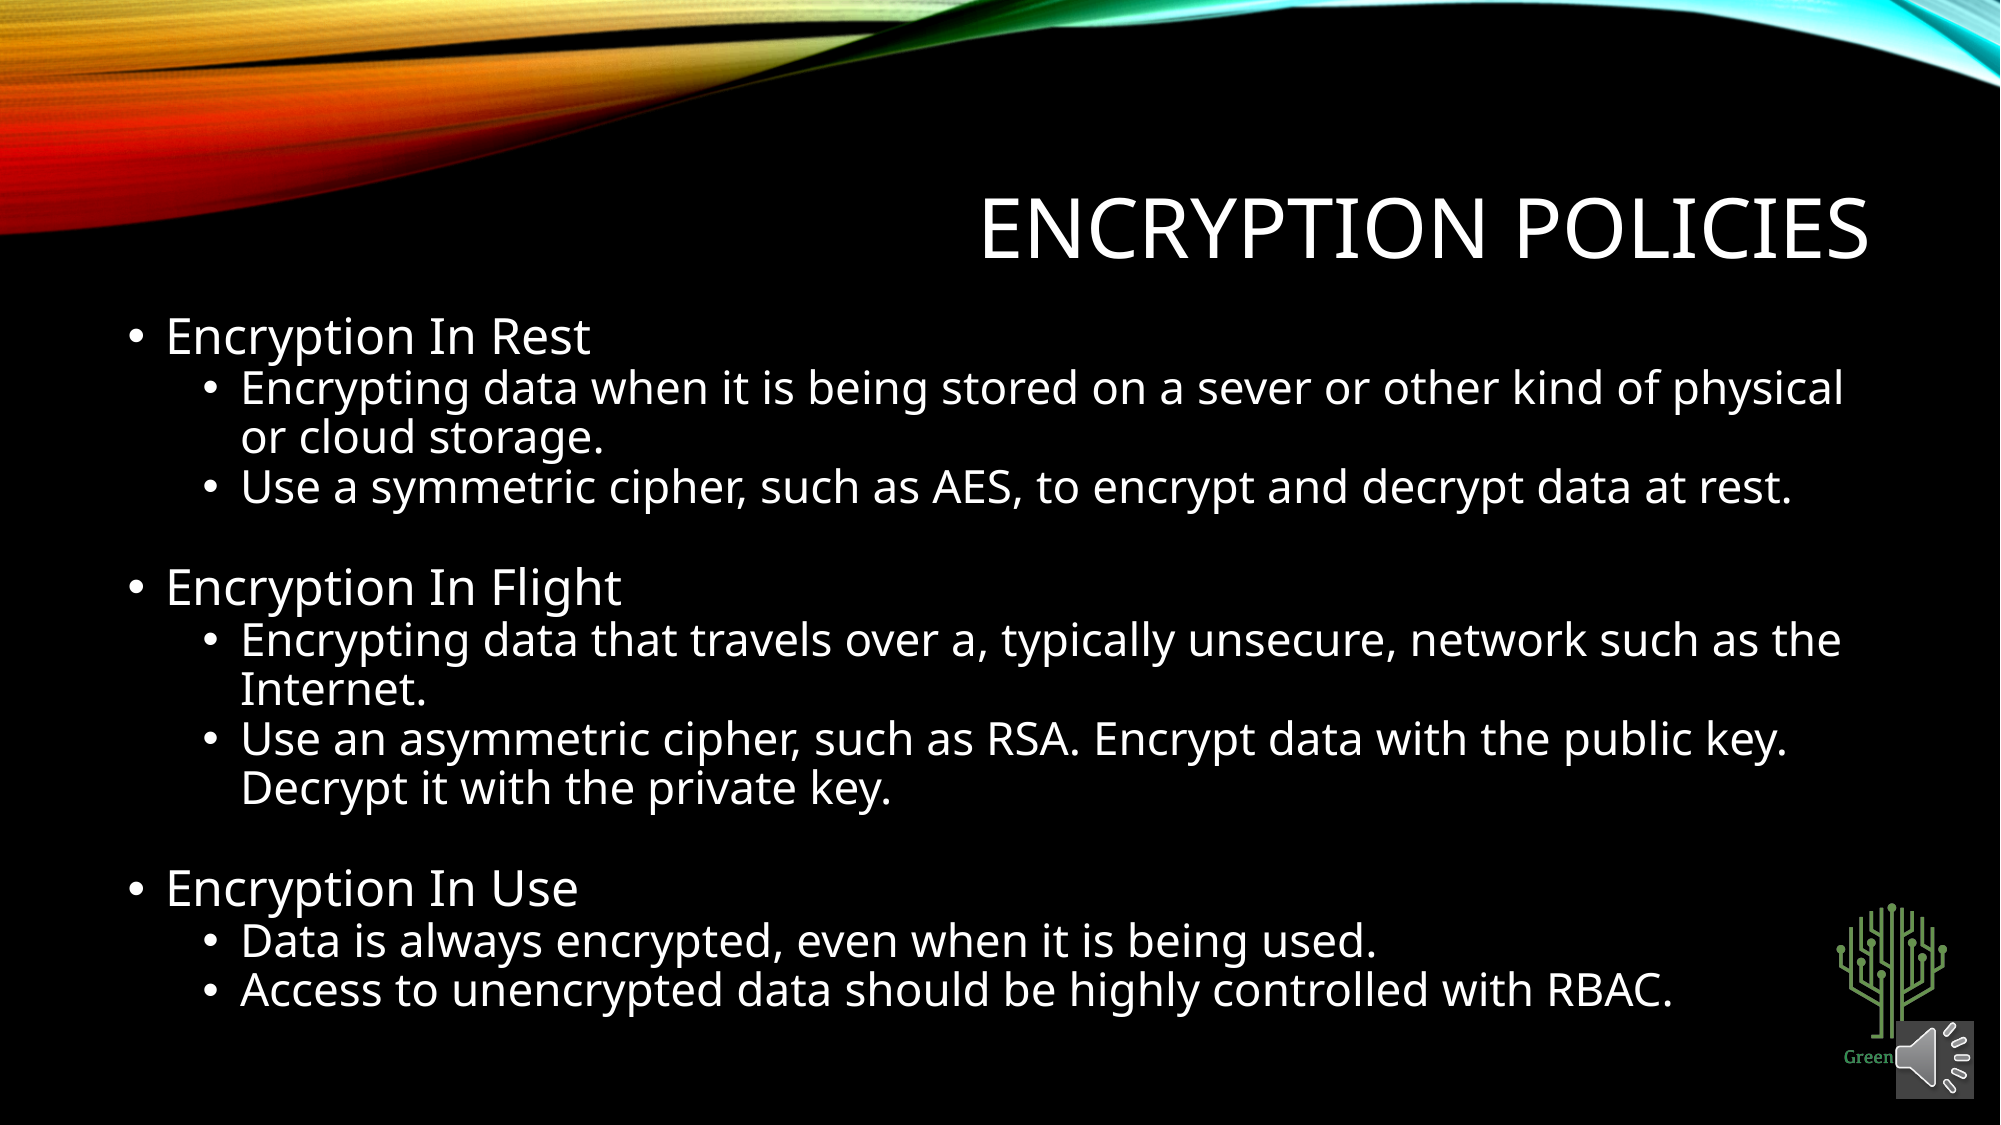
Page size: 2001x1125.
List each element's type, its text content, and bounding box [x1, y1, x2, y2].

list Encryption In Rest Encrypting data when it is being stored on a sever or other kind of physical or cloud storage. Use a symmetric cipher, such as AES, to encrypt and decrypt data at rest. Encryption In Flight Encrypting data that travels over a, typically unsecure, network such as the Internet. Use an asymmetric cipher, such as RSA. Encrypt data with the public key. Decrypt it with the private key. Encryption In Use Data is always encrypted, even when it is being used. Access to unencrypted data should be highly controlled with RBAC. [112, 303, 1888, 1081]
picture [0, 0, 2000, 237]
title ENCRYPTION POLICIES [474, 125, 1888, 303]
picture [1817, 892, 1976, 1101]
